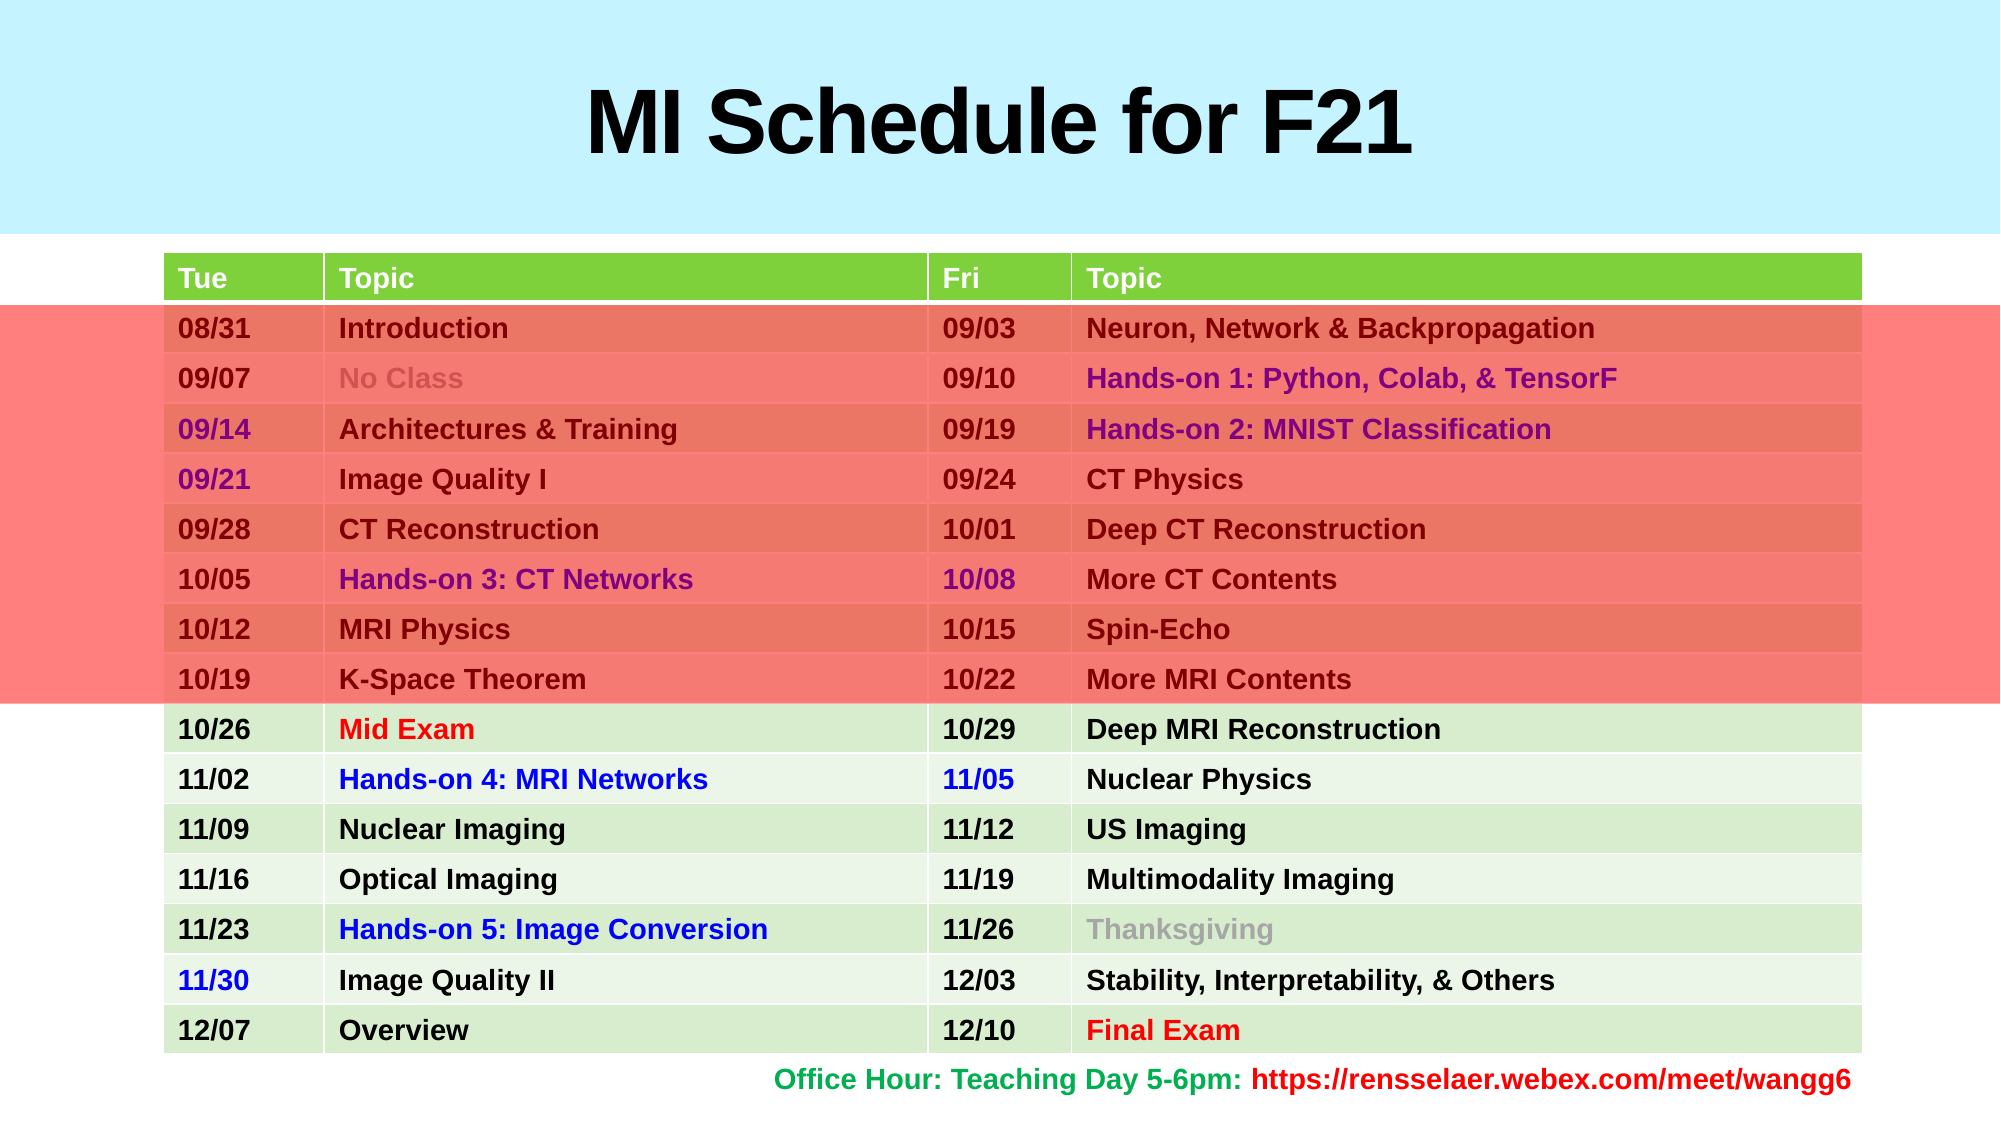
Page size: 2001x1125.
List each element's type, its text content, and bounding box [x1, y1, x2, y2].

title MI Schedule for F21 [0, 0, 2000, 234]
table_header Topic [325, 253, 927, 300]
table_cell 11/09 [164, 804, 323, 853]
table_cell 12/07 [164, 1005, 323, 1053]
table_cell 10/29 [929, 705, 1071, 752]
table_cell Nuclear Imaging [325, 804, 927, 853]
table_cell Overview [325, 1005, 927, 1052]
table_cell 11/23 [164, 904, 323, 953]
table_cell Multimodality Imaging [1072, 854, 1862, 903]
text_box Office Hour: Teaching Day 5-6pm: https://rensselaer.webex.com/meet/wangg6 [167, 1052, 1867, 1103]
table_cell Optical Imaging [325, 854, 927, 903]
table_cell Deep MRI Reconstruction [1072, 705, 1862, 752]
table_cell 12/10 [929, 1005, 1071, 1052]
table_cell US Imaging [1072, 804, 1862, 853]
table_cell Mid Exam [325, 705, 927, 752]
table_cell 11/30 [164, 955, 323, 1003]
table_header Tue [164, 253, 323, 300]
table_cell Hands-on 5: Image Conversion [325, 904, 927, 953]
table_cell Nuclear Physics [1072, 754, 1862, 803]
table_cell 11/19 [929, 854, 1071, 903]
table_cell Final Exam [1072, 1005, 1862, 1052]
table_cell 11/05 [929, 754, 1071, 803]
table_cell Stability, Interpretability, & Others [1072, 955, 1862, 1003]
table_cell 12/03 [929, 955, 1071, 1003]
table_cell 11/26 [929, 904, 1071, 953]
table_cell 11/02 [164, 754, 323, 803]
table_cell 11/16 [164, 854, 323, 903]
table_cell Hands-on 4: MRI Networks [325, 754, 927, 803]
table_cell 10/26 [164, 705, 323, 752]
table_header Topic [1072, 253, 1862, 300]
table_cell 11/12 [929, 804, 1071, 853]
text_box [0, 304, 2000, 705]
table_cell Image Quality II [325, 955, 927, 1003]
table_cell Thanksgiving [1072, 904, 1862, 953]
table_header Fri [929, 253, 1071, 300]
